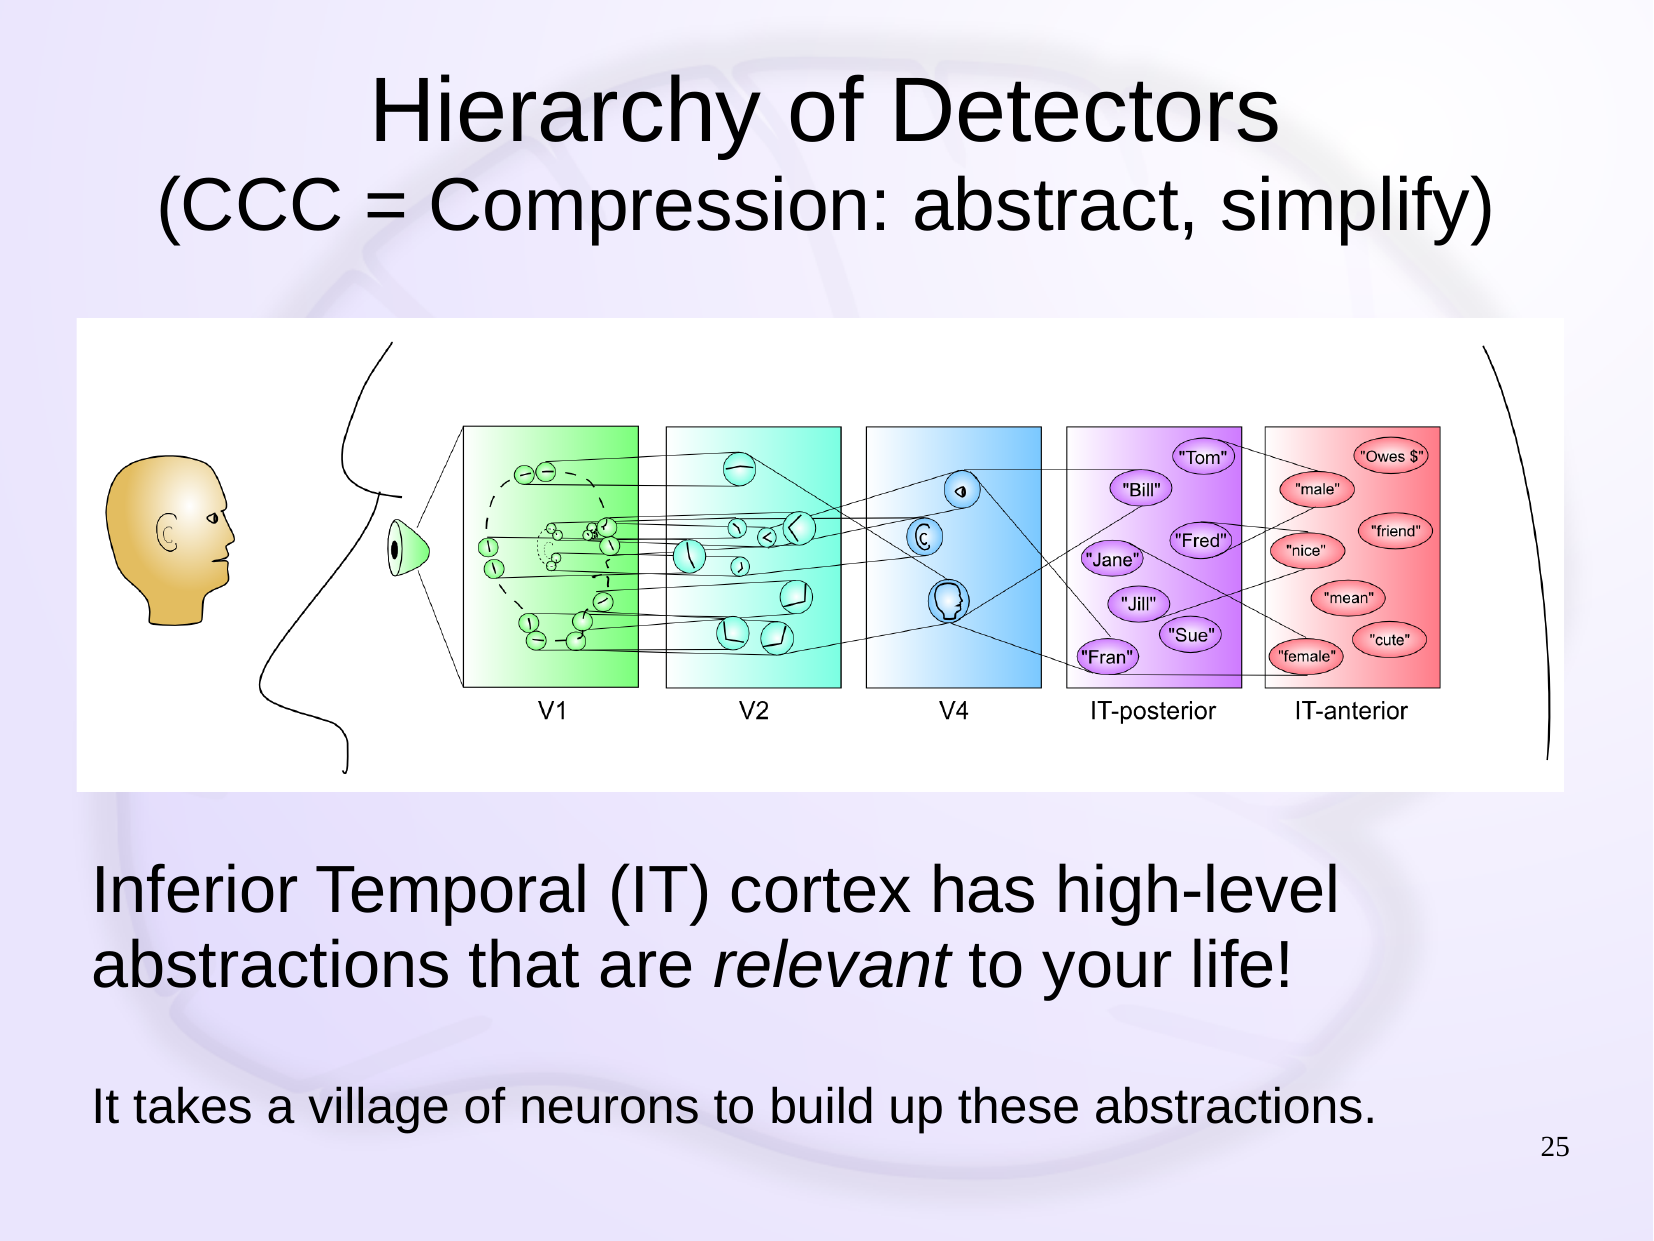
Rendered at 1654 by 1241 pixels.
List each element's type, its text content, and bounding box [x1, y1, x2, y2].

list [76, 317, 1565, 801]
title Hierarchy of Detectors (CCC = Compression: abstract, simplify) [82, 49, 1571, 257]
slide_number 25 [1184, 1129, 1571, 1216]
picture [0, 0, 1654, 1241]
text_box Inferior Temporal (IT) cortex has high-level abstractions that are relevant to your life! It takes a village of neurons to build up these abstractions. [76, 845, 1564, 1143]
